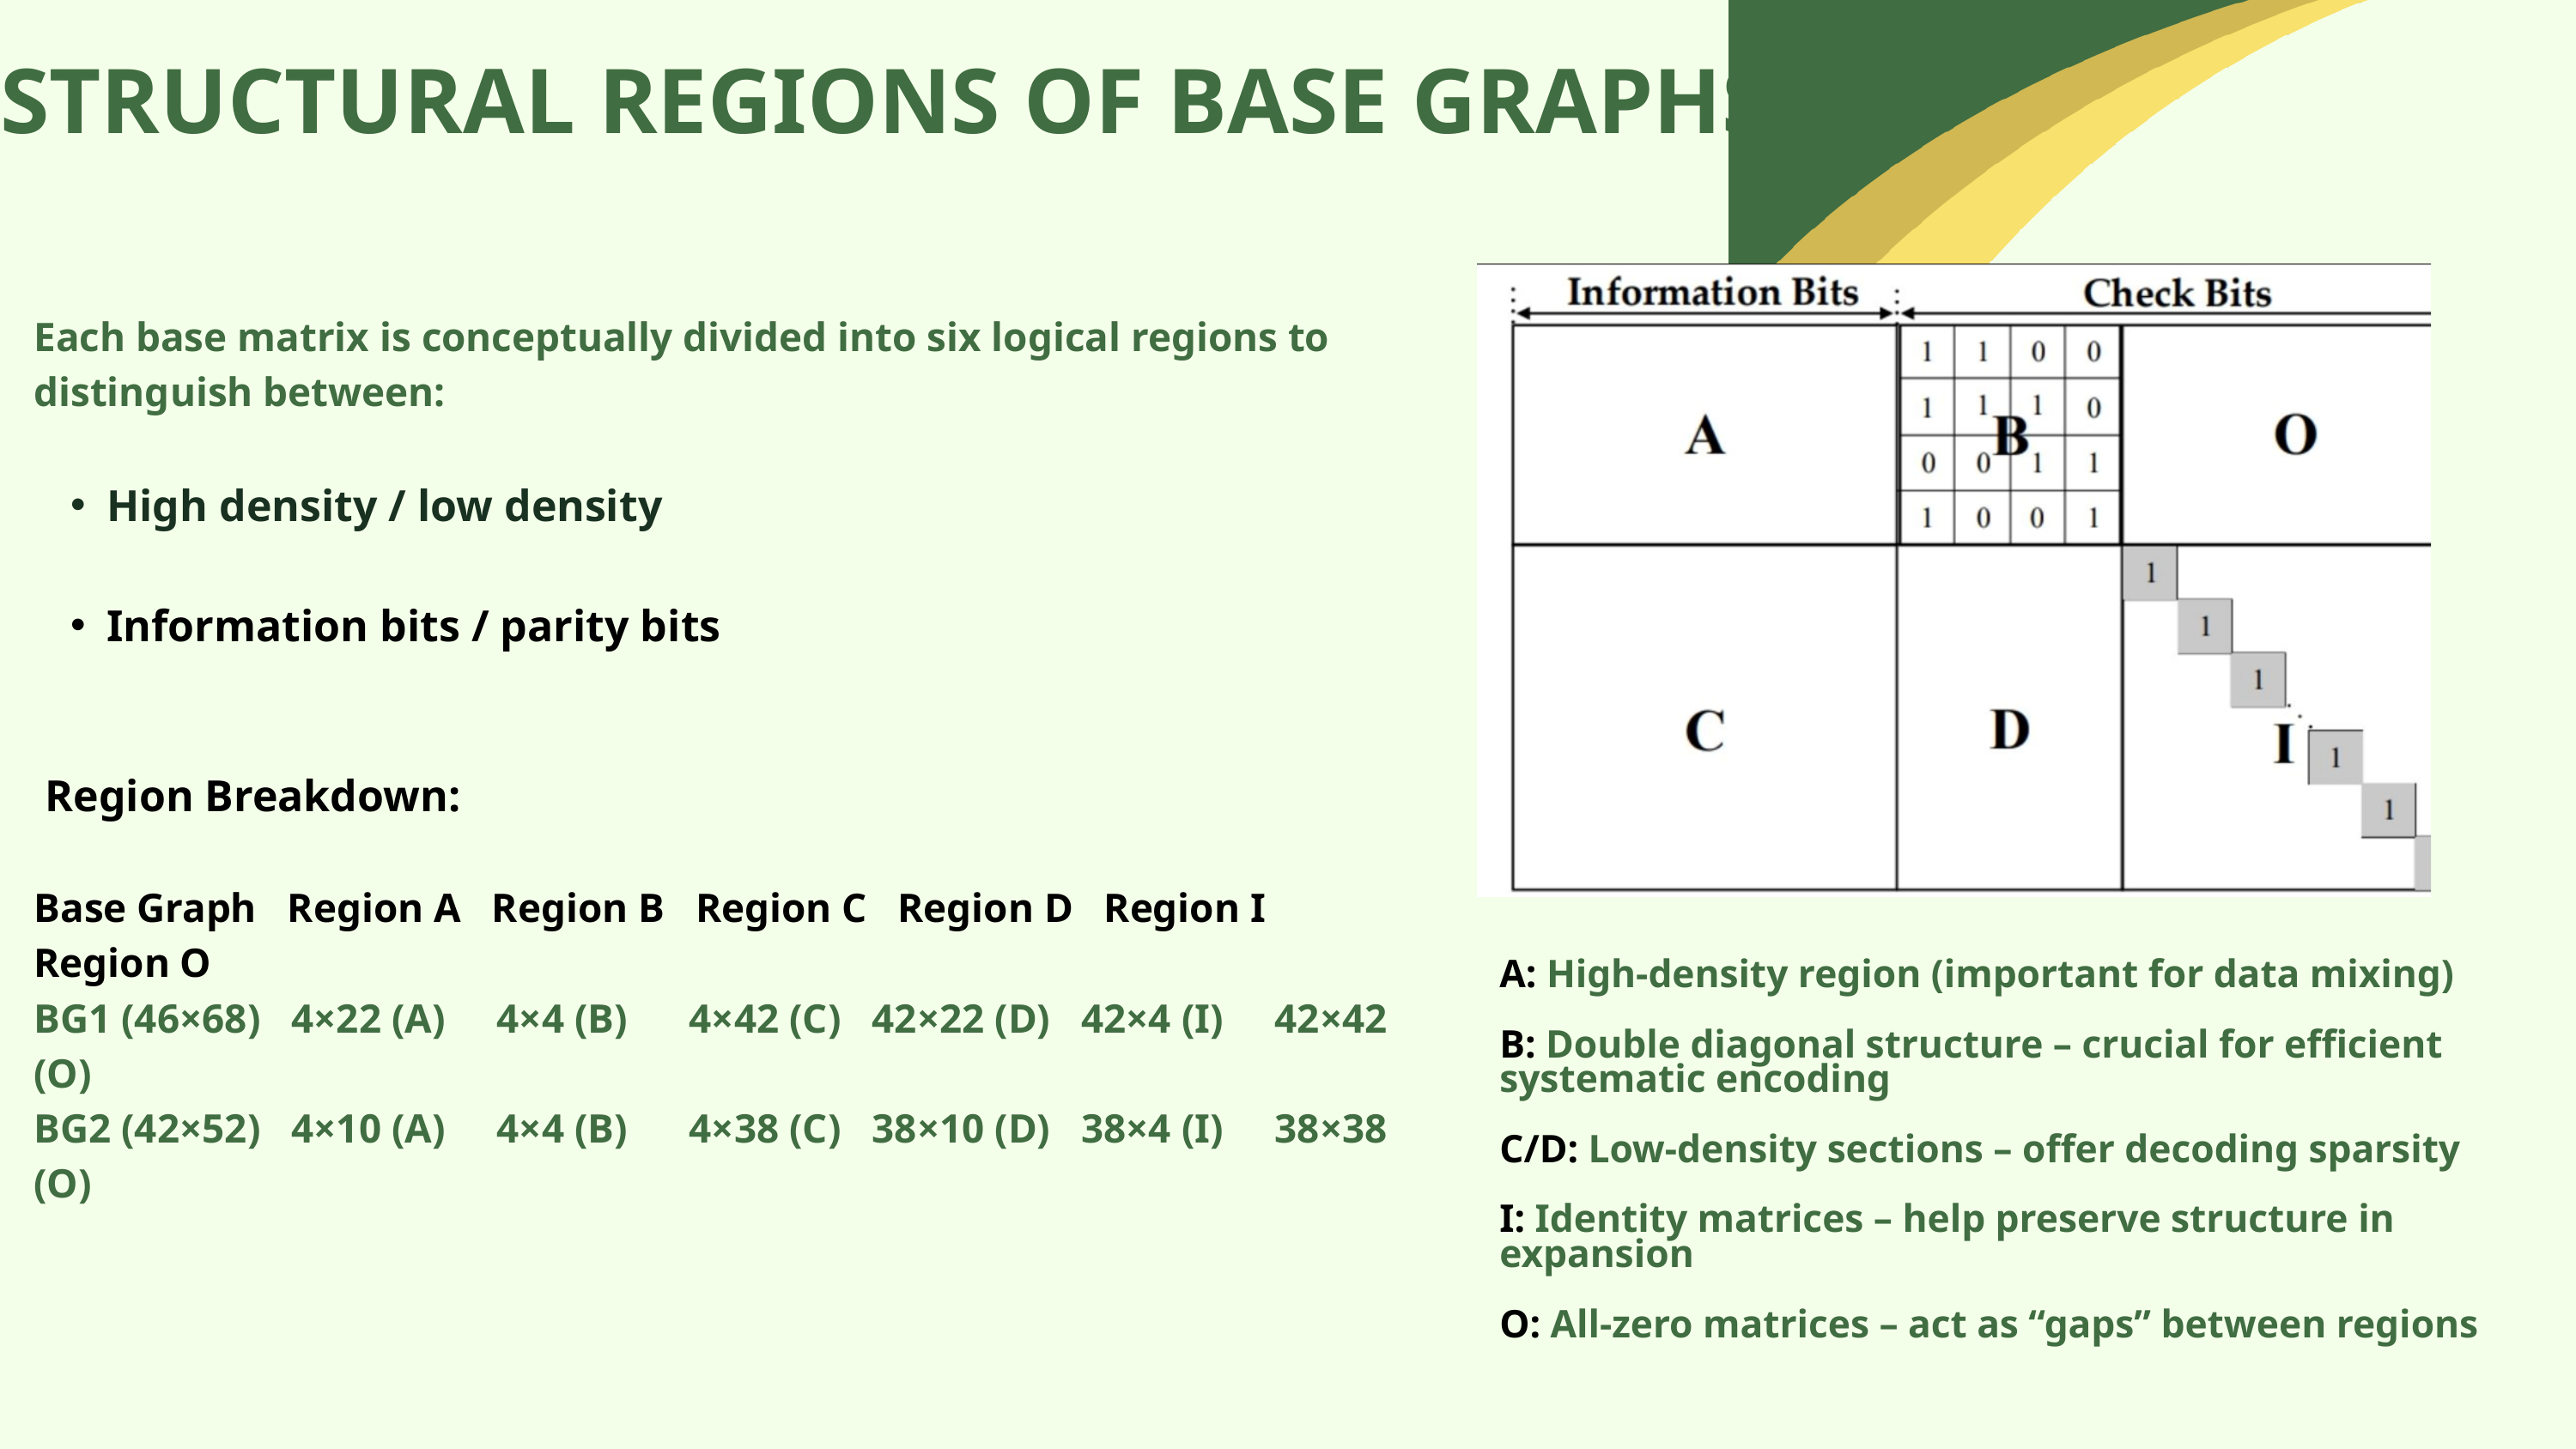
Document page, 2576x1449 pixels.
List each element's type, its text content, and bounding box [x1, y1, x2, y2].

text_box A: High-density region (important for data mixing) B: Double diagonal structure – crucial for efficient systematic encoding C/D: Low-density sections – offer decoding sparsity I: Identity matrices – help preserve structure in expansion O: All-zero matrices – act as “gaps” between regions [1499, 906, 2510, 1346]
text_box STRUCTURAL REGIONS OF BASE GRAPHS [0, 26, 2043, 151]
text_box [1728, 0, 2576, 842]
text_box [1476, 264, 2432, 897]
text_box Each base matrix is conceptually divided into six logical regions to distinguish between: High density / low density Information bits / parity bits Region Breakdown: Base Graph Region A Region B Region C Region D Region I Region O BG1 (46×68) 4×22 (A) 4×4 (B) 4×42 (C) 42×22 (D) 42×4 (I) 42×42 (O) BG2 (42×52) 4×10 (A) 4×4 (B) 4×38 (C) 38×10 (D) 38×4 (I) 38×38 (O) [33, 304, 1393, 1449]
